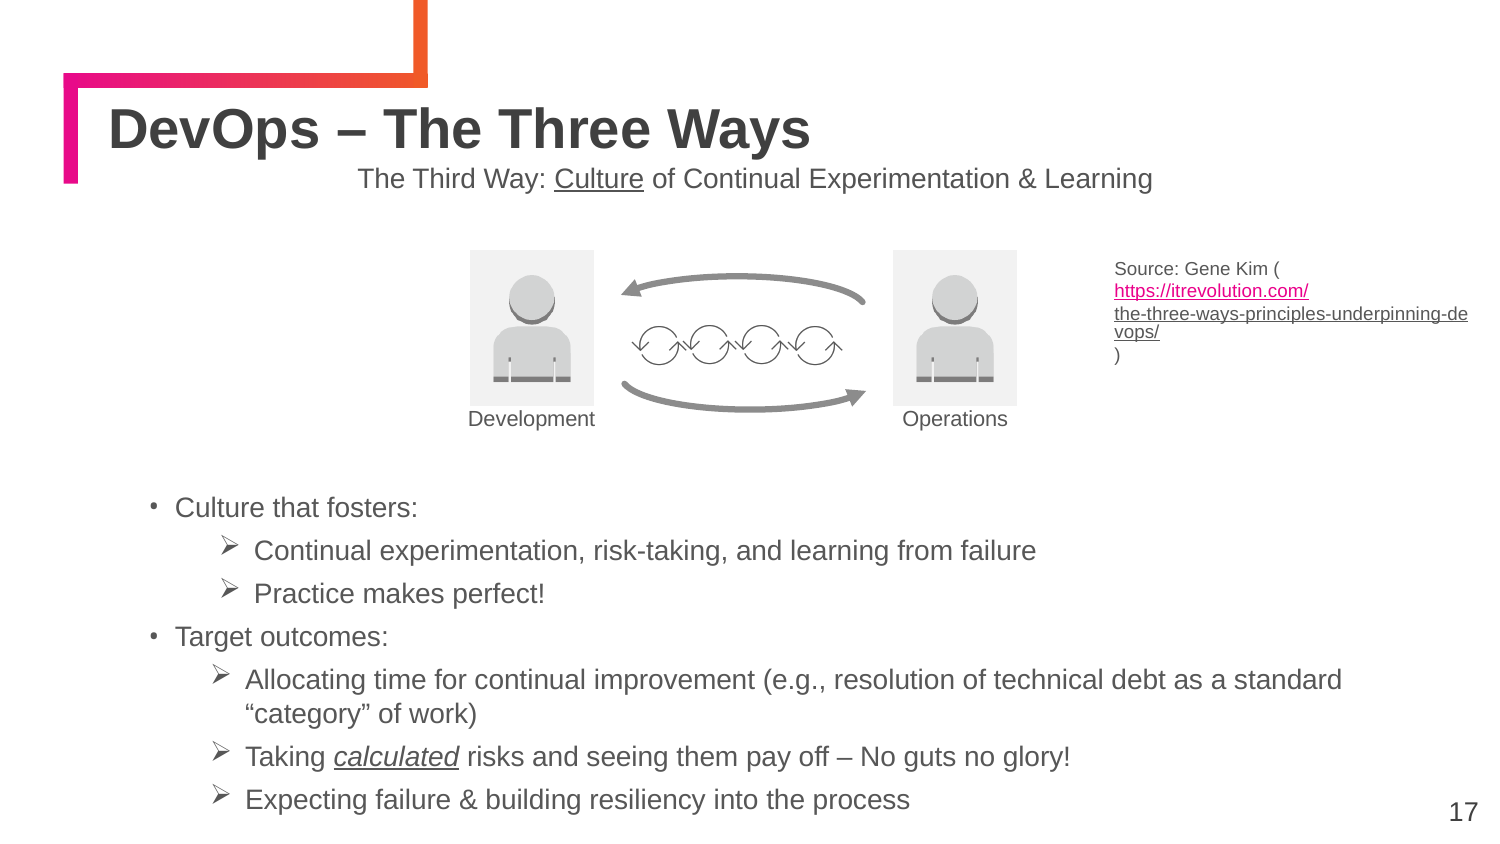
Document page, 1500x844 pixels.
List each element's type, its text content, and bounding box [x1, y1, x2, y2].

text_box Source: Gene Kim (https://itrevolution.com/the-three-ways-principles-underpinning-devops/) [1199, 259, 1484, 344]
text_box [315, 150, 1196, 437]
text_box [630, 316, 844, 375]
slide_number 17 [1403, 779, 1494, 844]
title DevOps – The Three Ways [100, 117, 1455, 169]
text_box Culture that fosters: Continual experimentation, risk-taking, and learning from failure Practice makes perfect! Target outcomes: Allocating time for continual improvement (e.g., resolution of technical debt as a standard “category” of work) Taking calculated risks and seeing them pay off – No guts no glory! Expecting failure & building resiliency into the process [118, 480, 1392, 825]
